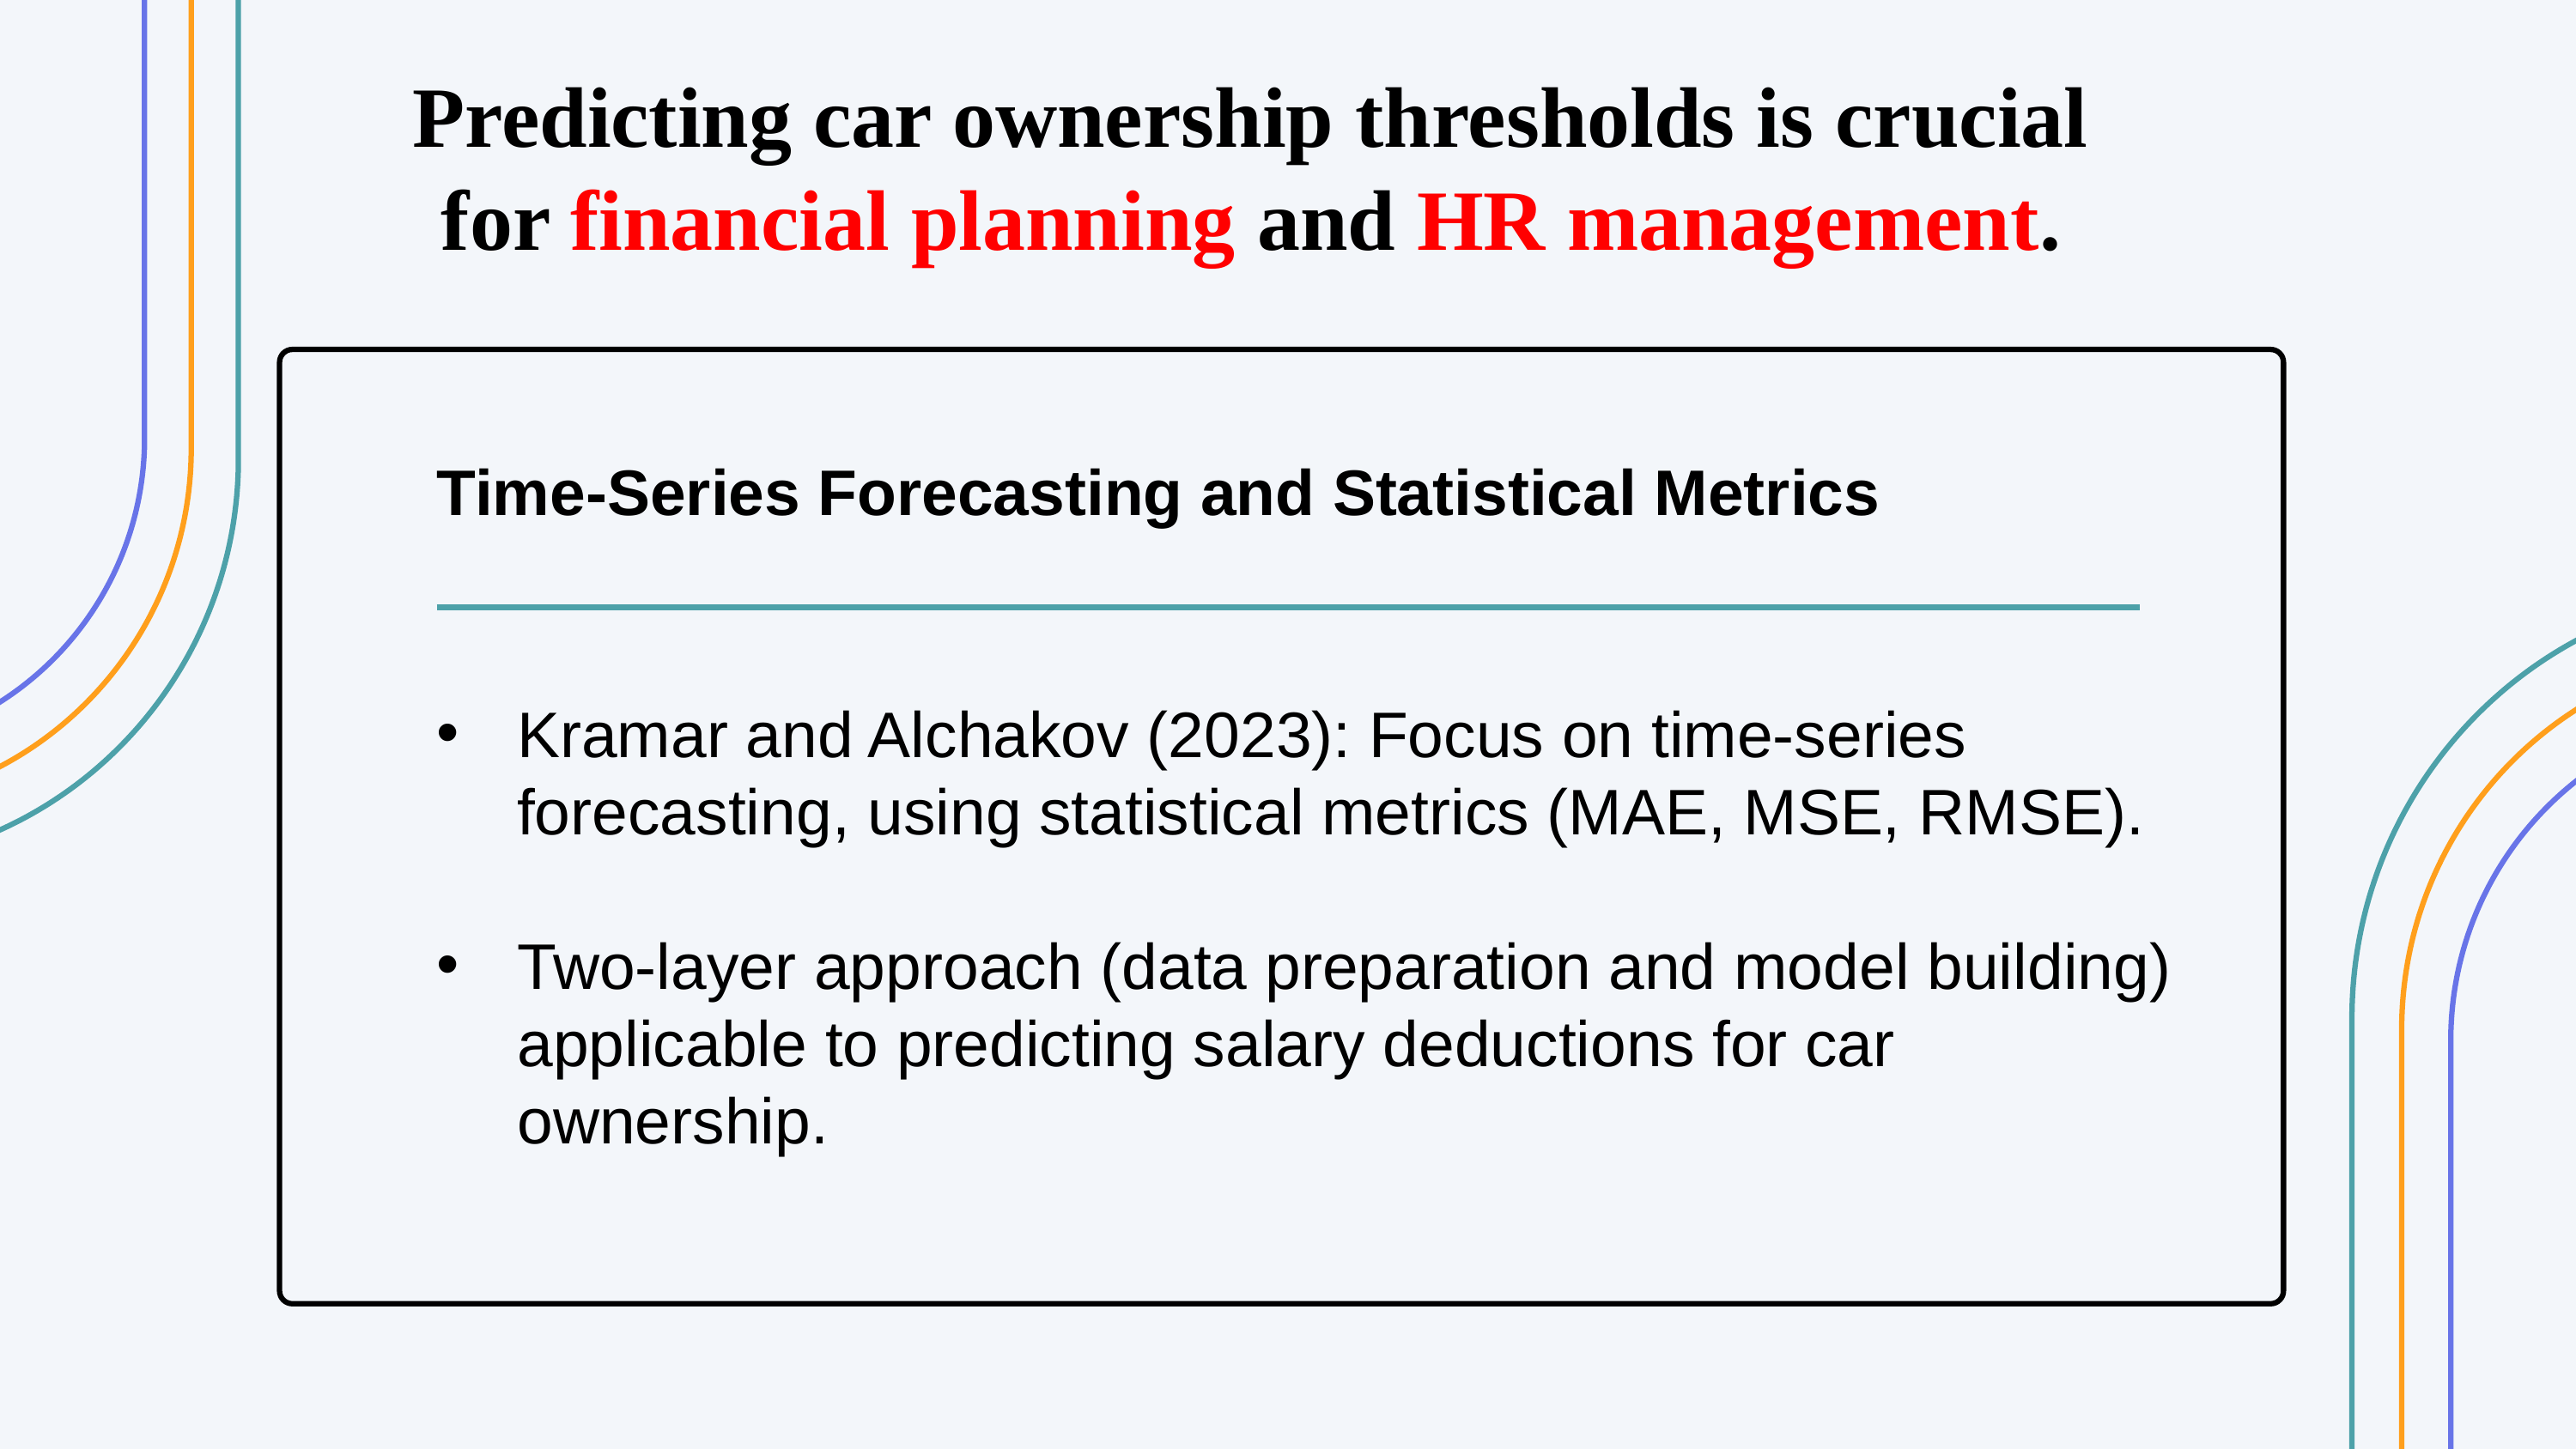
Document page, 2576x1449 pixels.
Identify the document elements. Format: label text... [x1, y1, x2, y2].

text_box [0, 0, 239, 866]
text_box Predicting car ownership thresholds is crucial for financial planning and HR management. [361, 0, 2141, 327]
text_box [279, 330, 2284, 1304]
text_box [2351, 589, 2576, 1449]
